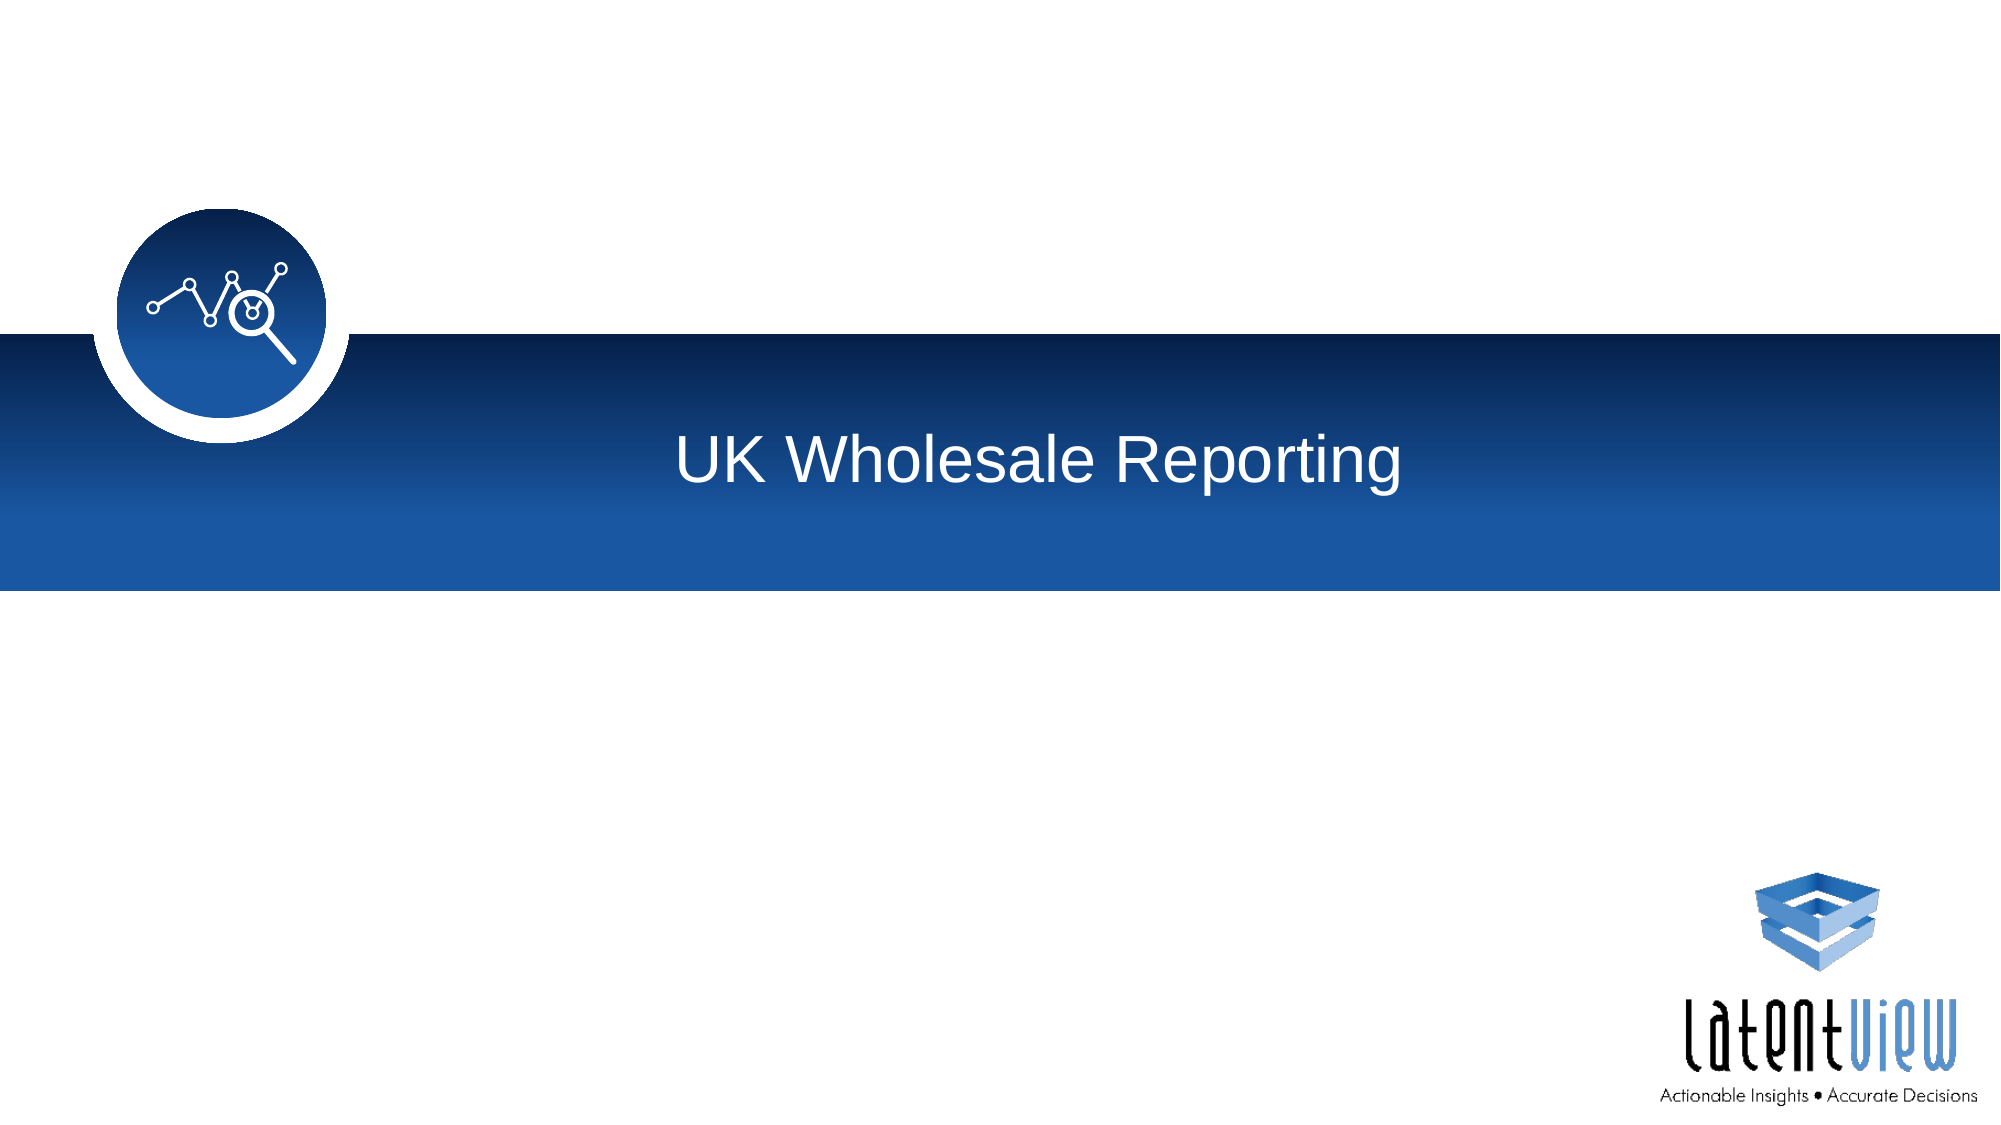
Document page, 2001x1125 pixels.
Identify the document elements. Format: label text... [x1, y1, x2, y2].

picture [1610, 841, 2001, 1125]
list UK Wholesale Reporting [285, 380, 1793, 531]
